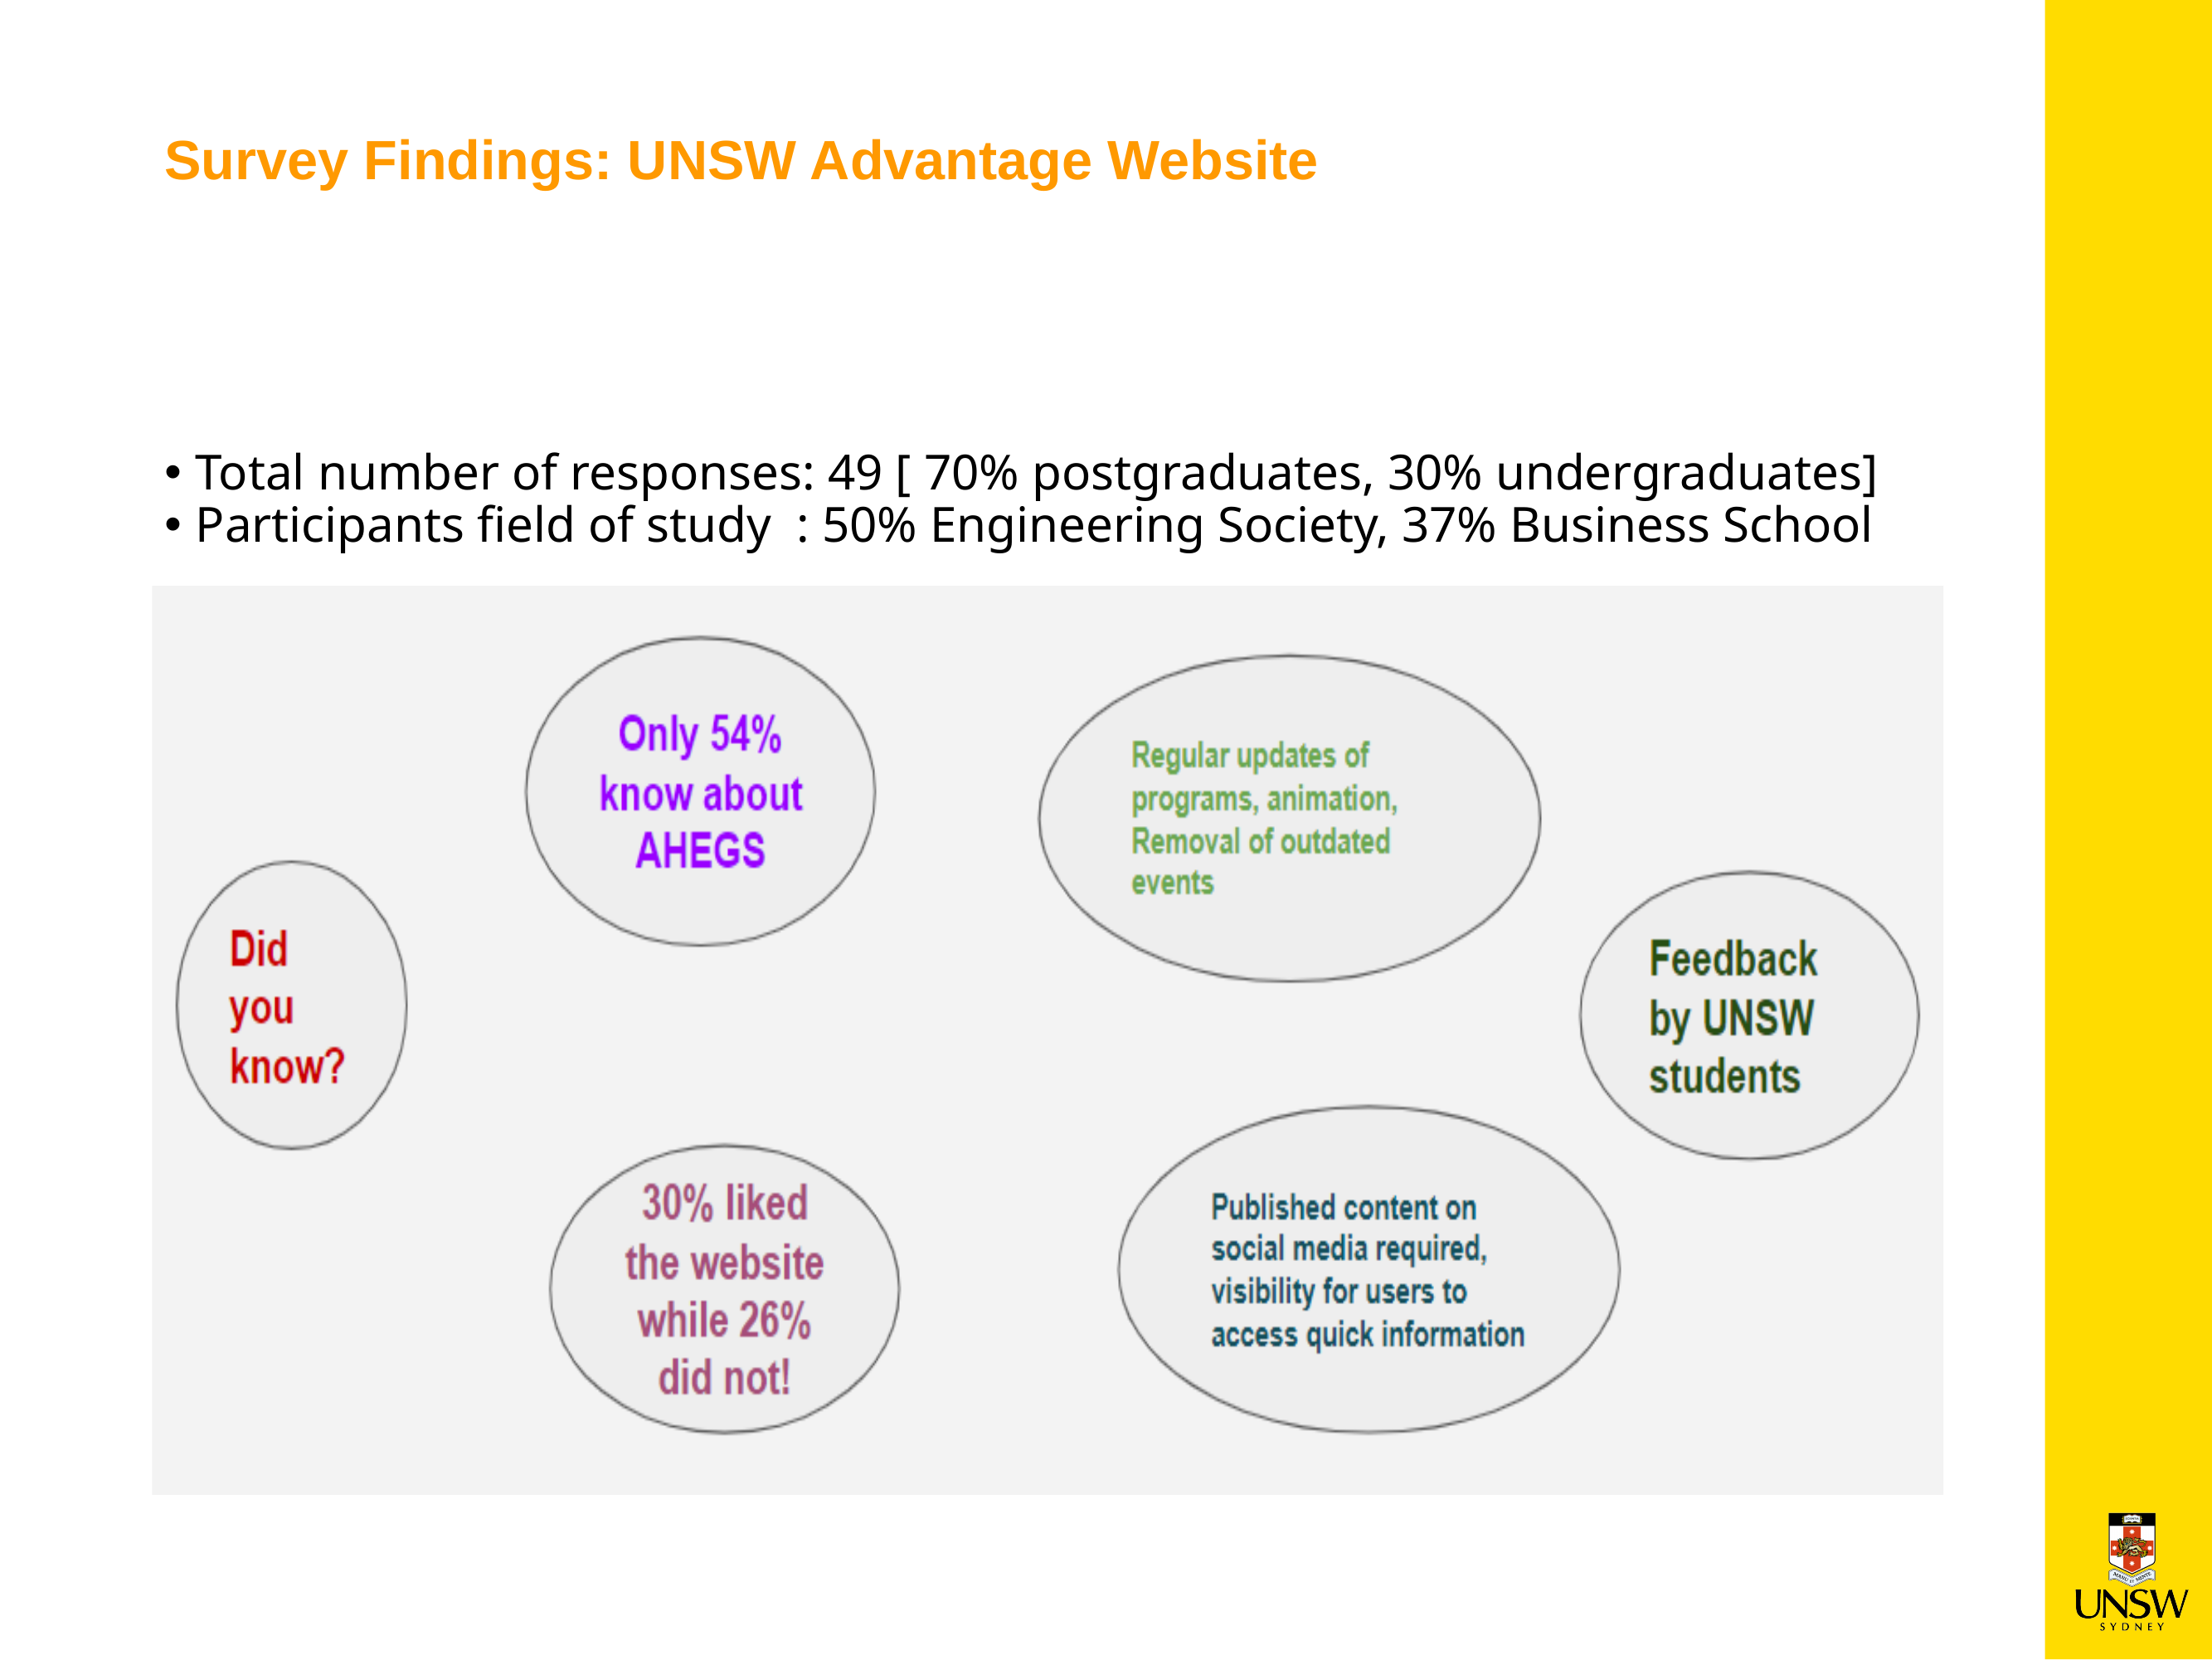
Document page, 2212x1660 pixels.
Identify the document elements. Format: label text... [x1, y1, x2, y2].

picture [152, 586, 1944, 1495]
list Total number of responses: 49 [ 70% postgraduates, 30% undergraduates] Participants field of study : 50% Engineering Society, 37% Business School [152, 441, 1962, 1495]
title Survey Findings: UNSW Advantage Website [152, 88, 1962, 410]
picture [2069, 1498, 2195, 1645]
